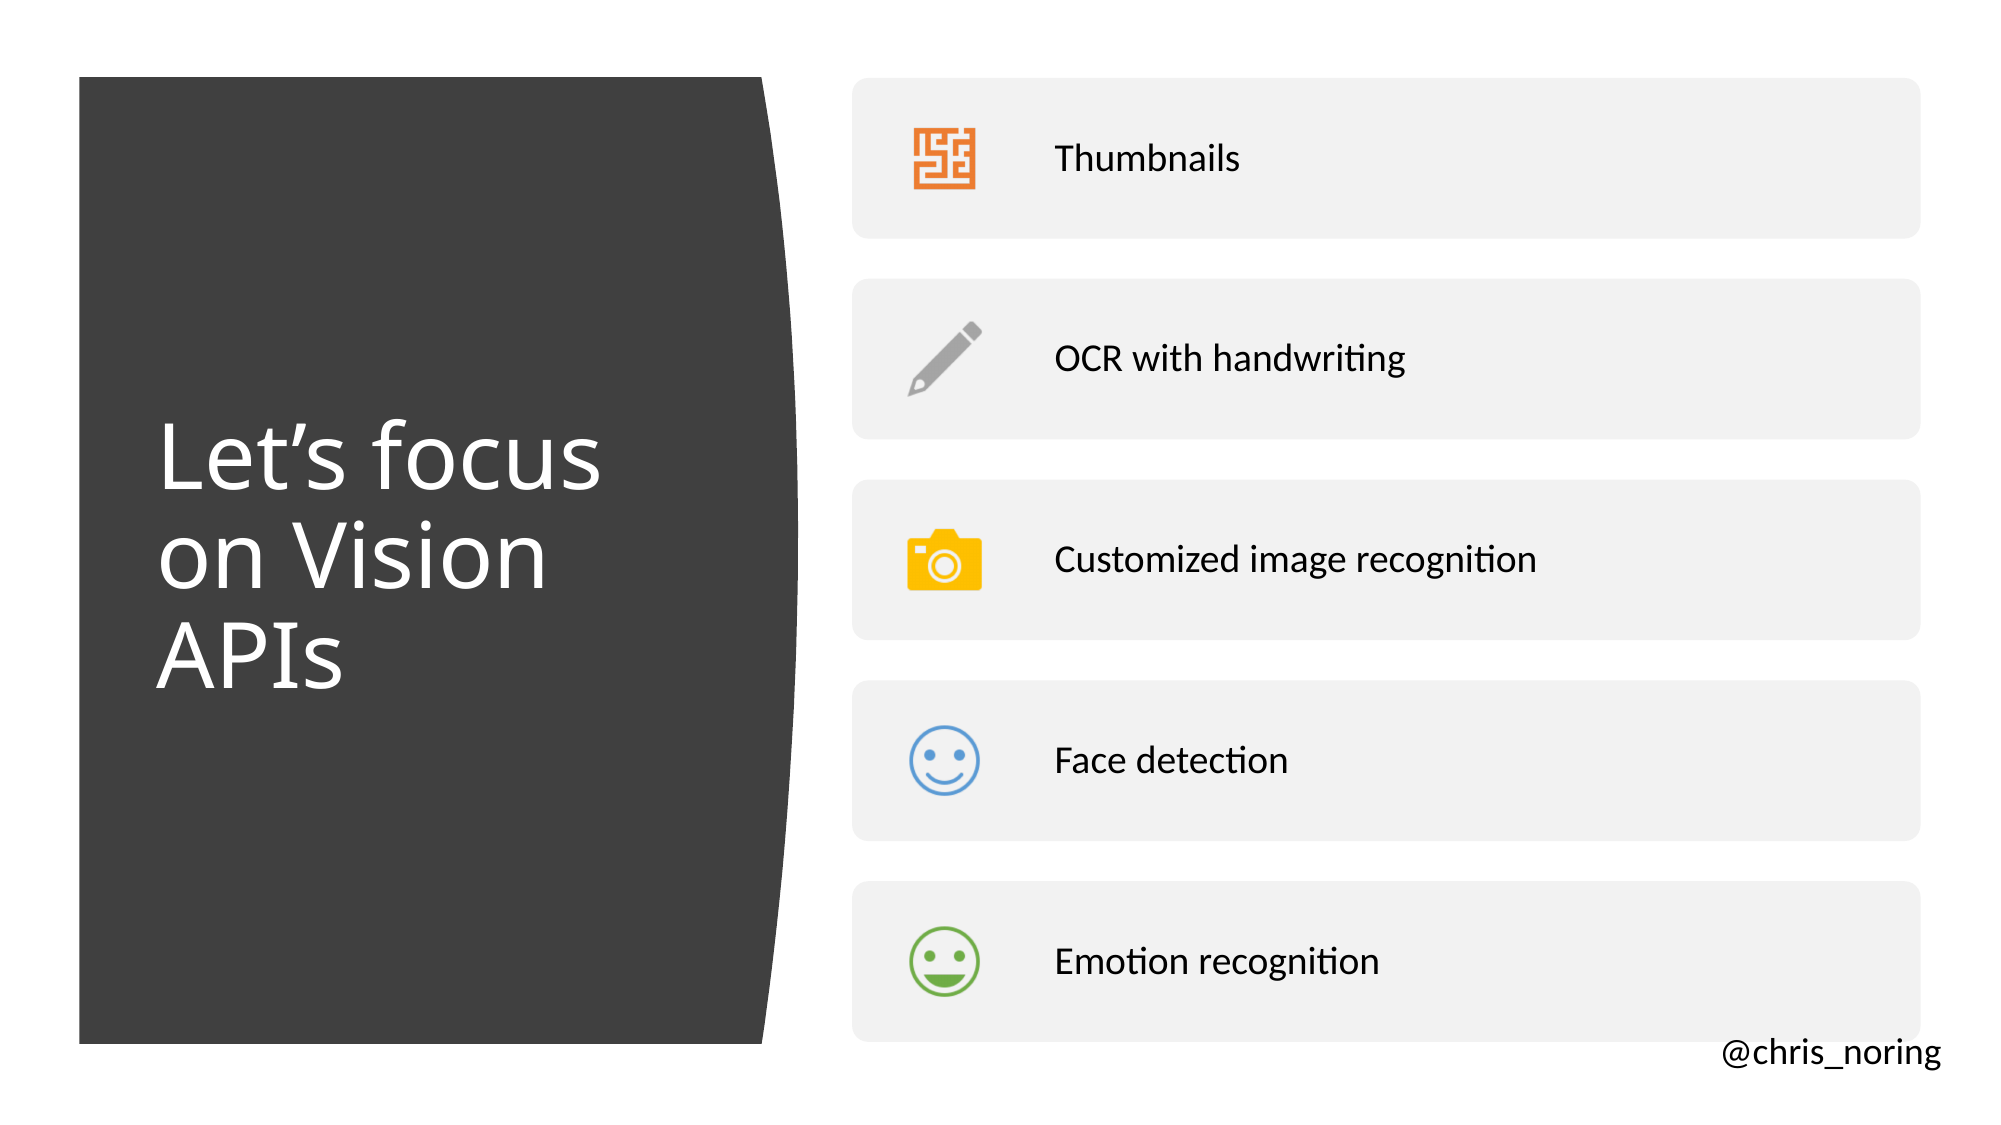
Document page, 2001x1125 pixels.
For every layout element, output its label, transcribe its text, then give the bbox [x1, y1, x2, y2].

text_box @chris_noring [1704, 1019, 1957, 1080]
text_box [78, 76, 800, 1045]
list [852, 77, 1921, 1043]
title Let’s focus on Vision APIs [141, 166, 702, 953]
